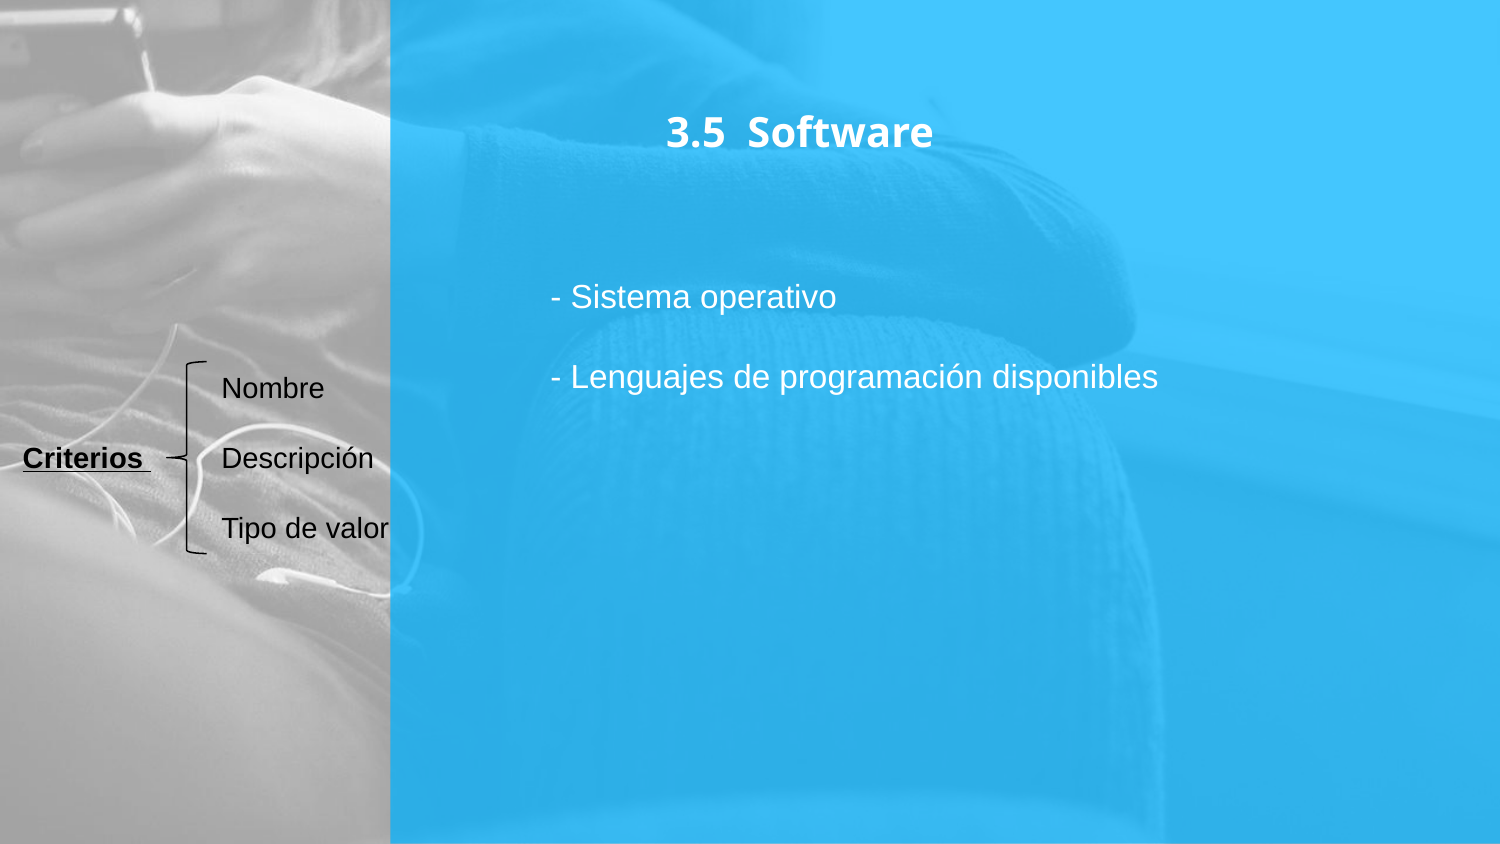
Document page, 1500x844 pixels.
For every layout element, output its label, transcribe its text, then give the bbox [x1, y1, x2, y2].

text_box Nombre Descripción Tipo de valor [207, 361, 431, 552]
text_box - Sistema operativo - Lenguajes de programación disponibles [535, 268, 1198, 403]
text_box [166, 360, 207, 555]
title 3.5 Software [336, 91, 1275, 174]
picture [390, 0, 1500, 844]
text_box Criterios [7, 432, 167, 483]
